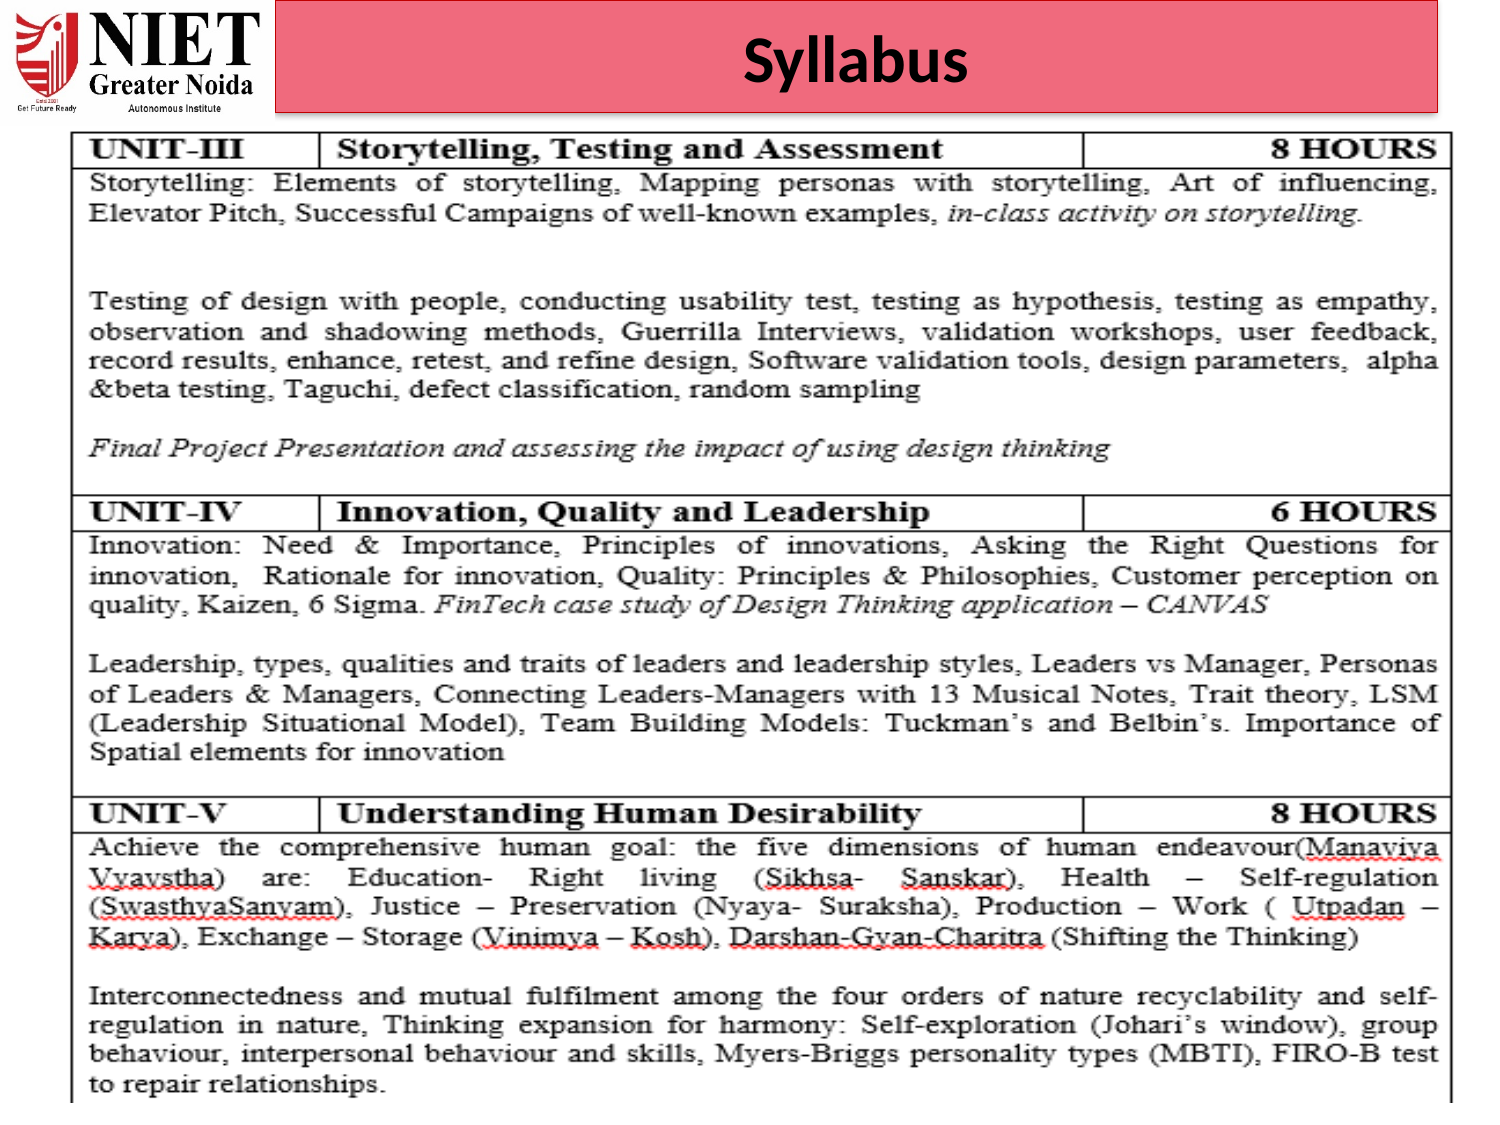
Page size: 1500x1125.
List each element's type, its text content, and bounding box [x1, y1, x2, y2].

picture [0, 0, 1471, 1103]
text_box Syllabus [276, 0, 1438, 113]
